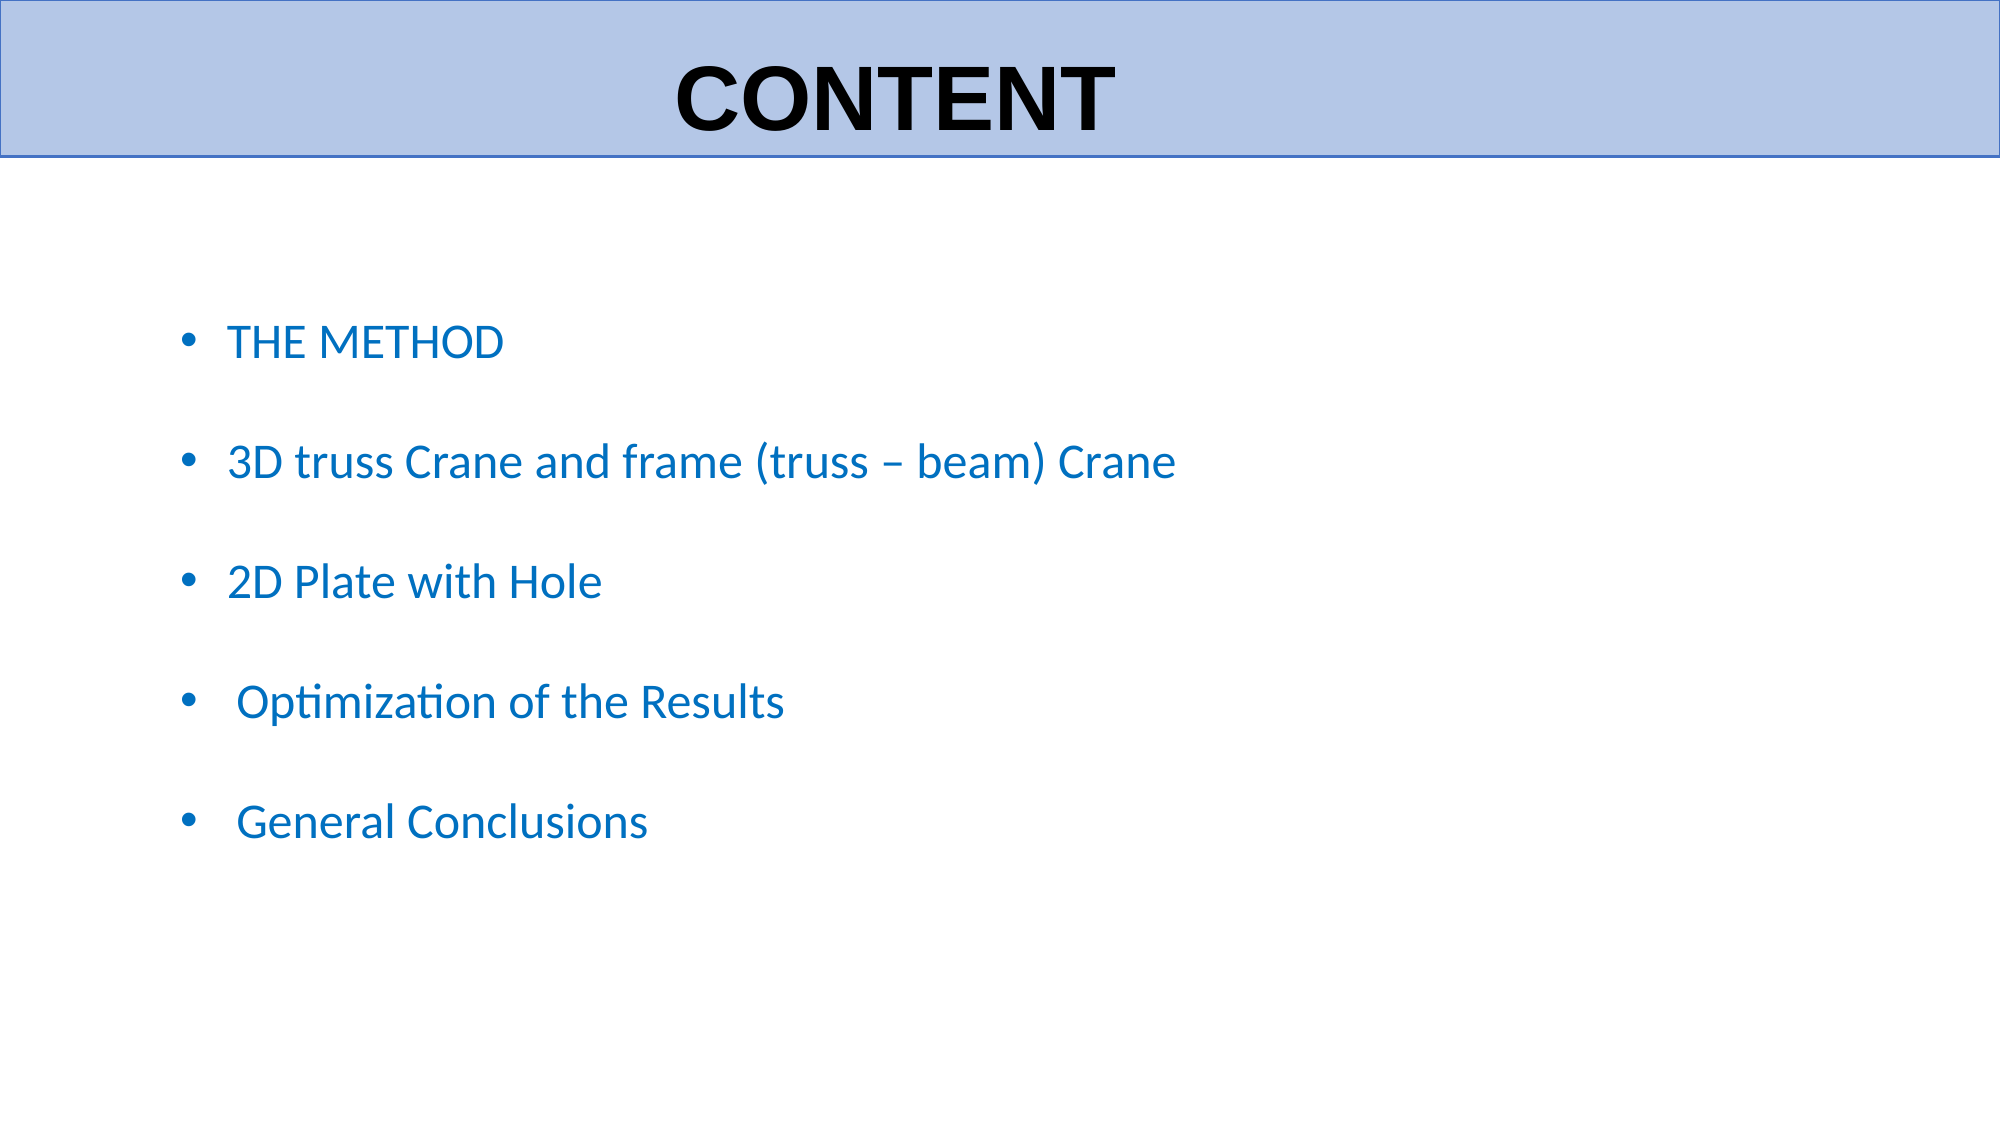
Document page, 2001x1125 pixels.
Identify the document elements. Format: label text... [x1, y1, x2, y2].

text_box [1809, 0, 2000, 158]
text_box THE METHOD 3D truss Crane and frame (truss – beam) Crane 2D Plate with Hole Optimization of the Results General Conclusions [165, 301, 1906, 857]
title CONTENT [83, 0, 1809, 210]
text_box [0, 0, 83, 158]
